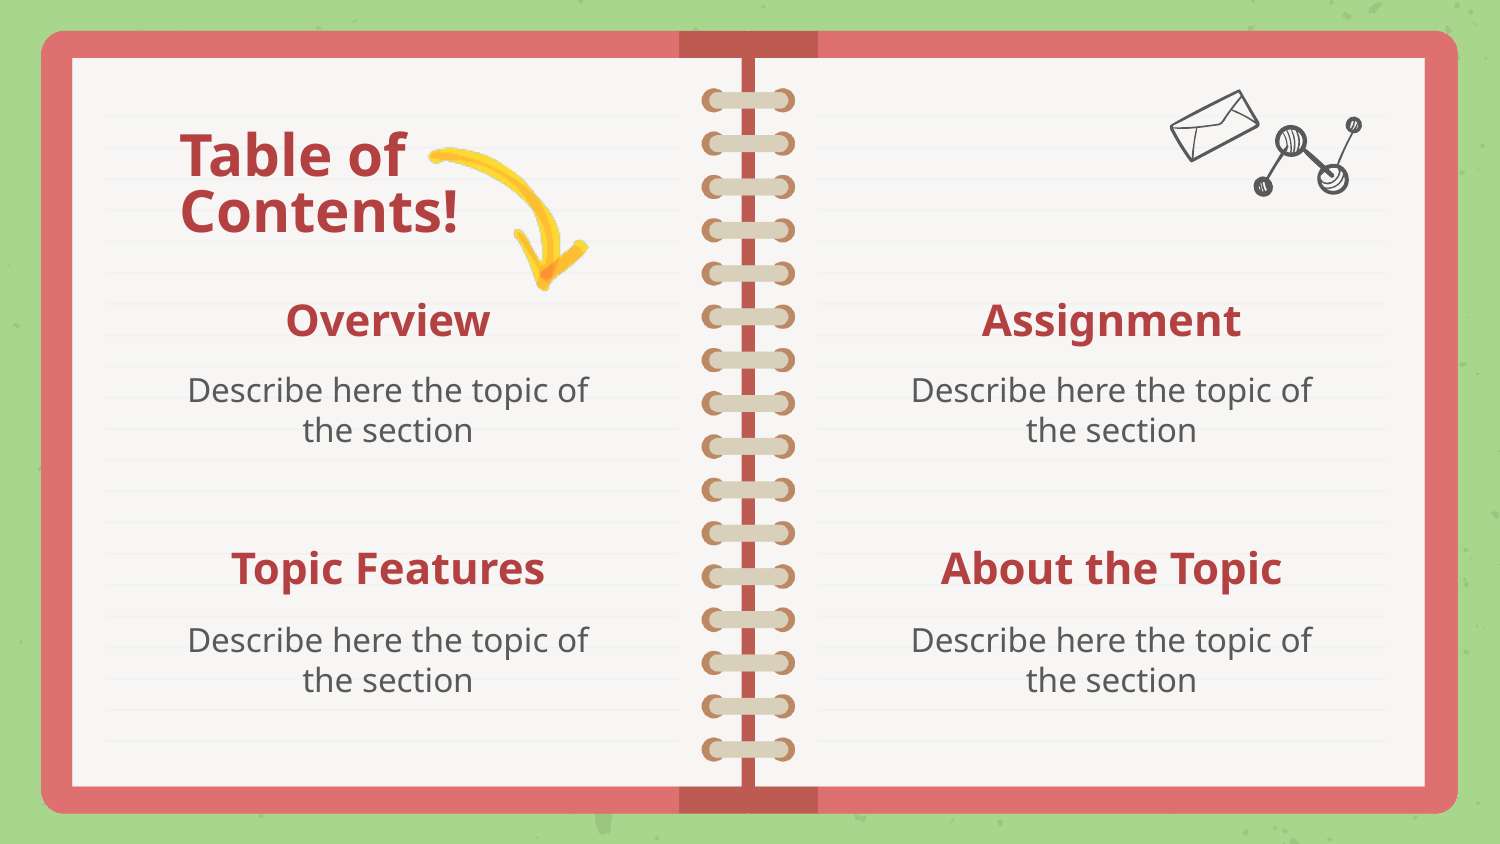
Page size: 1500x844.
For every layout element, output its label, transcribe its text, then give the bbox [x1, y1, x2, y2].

subtitle Describe here the topic of the section [876, 354, 1348, 473]
subtitle Describe here the topic of the section [152, 354, 624, 473]
picture [41, 30, 1458, 814]
title Topic Features [148, 528, 628, 609]
subtitle Describe here the topic of the section [152, 604, 624, 723]
text_box [1253, 116, 1362, 197]
title About the Topic [872, 528, 1352, 609]
title Table of Contents! [164, 116, 559, 211]
title Overview [148, 279, 628, 360]
title Assignment [872, 279, 1352, 360]
text_box [1169, 89, 1260, 163]
subtitle Describe here the topic of the section [876, 604, 1348, 723]
